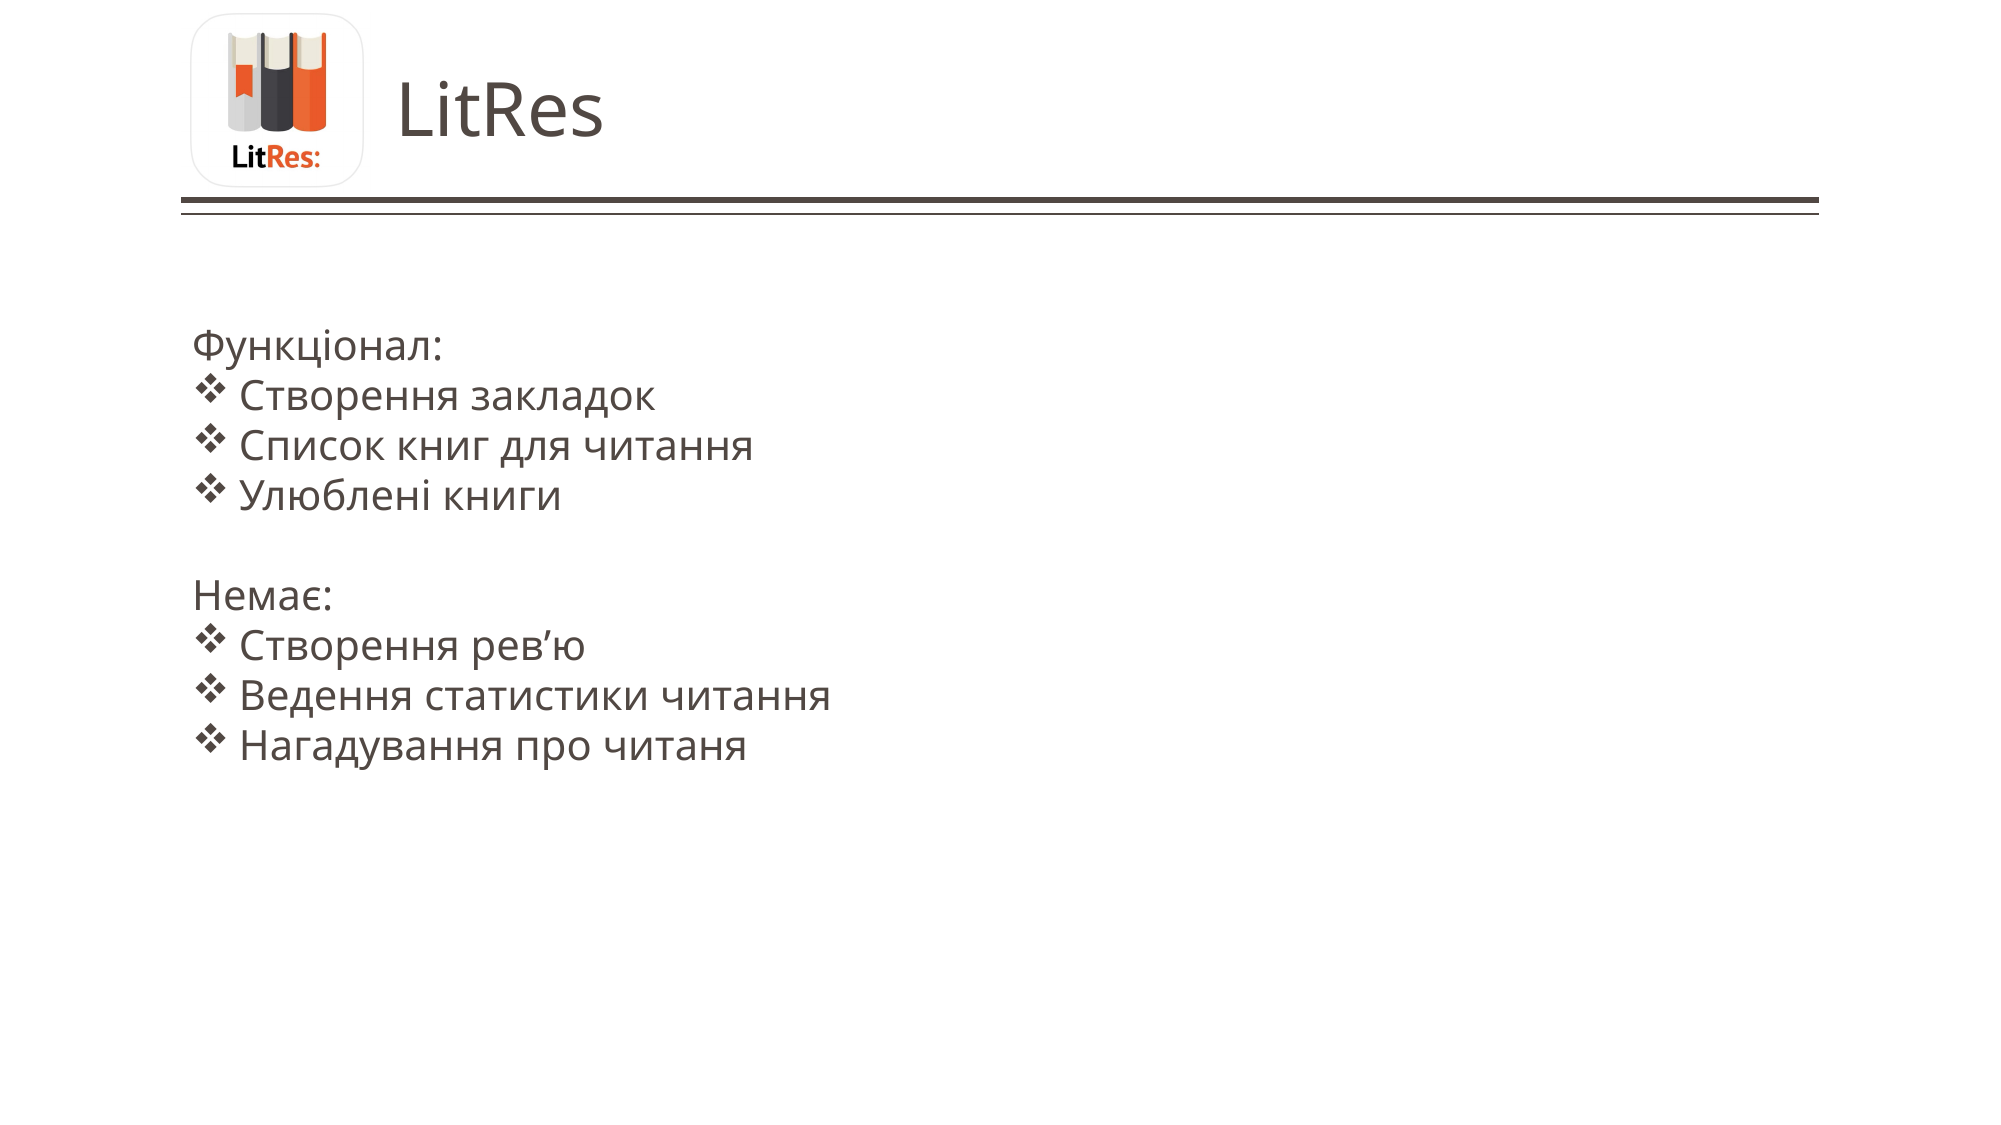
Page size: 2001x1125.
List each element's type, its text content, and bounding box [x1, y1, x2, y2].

title LitRes [373, 12, 1819, 161]
text_box Функціонал: Створення закладок Список книг для читання Улюблені книги Немає: Створення рев’ю Ведення статистики читання Нагадування про читаня [177, 311, 1823, 1027]
picture [181, 12, 371, 193]
